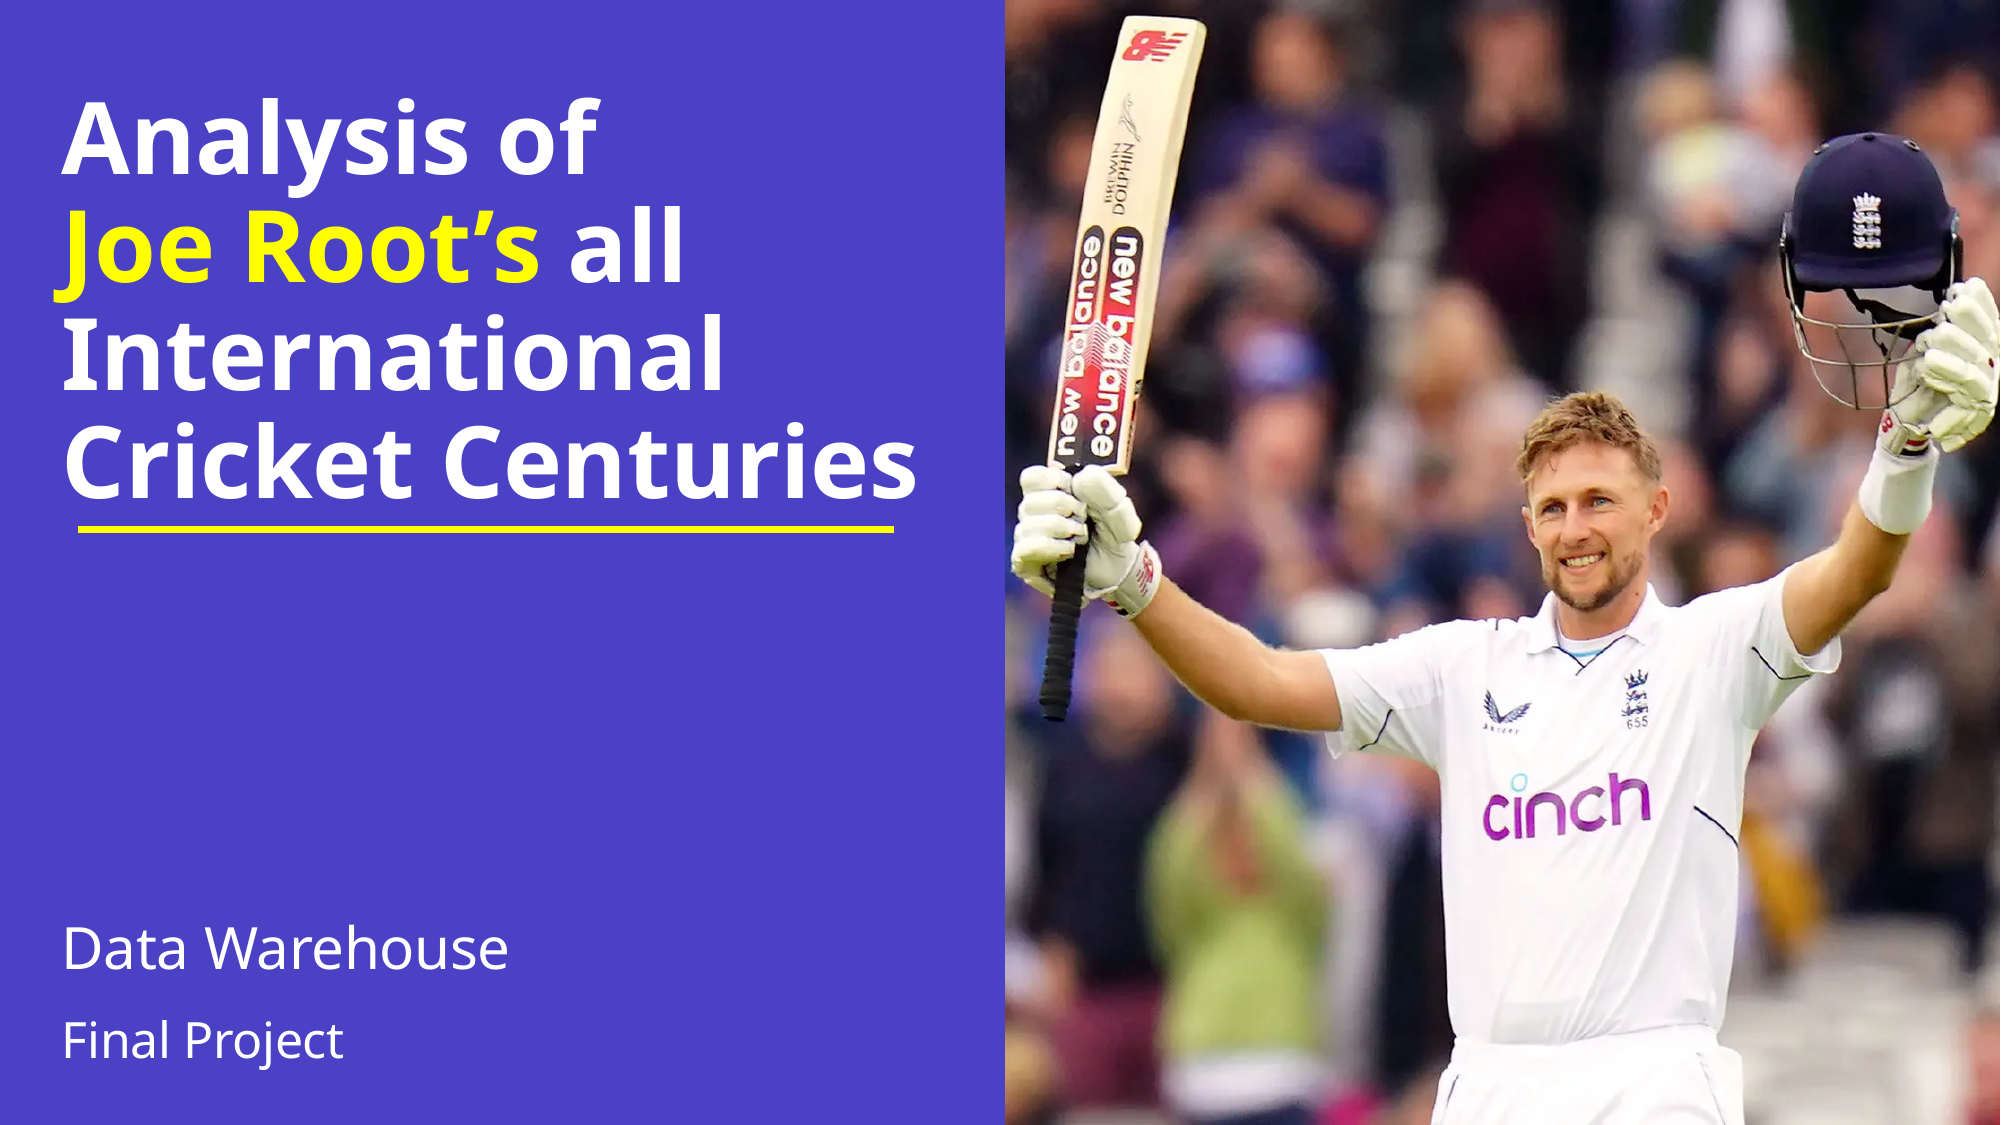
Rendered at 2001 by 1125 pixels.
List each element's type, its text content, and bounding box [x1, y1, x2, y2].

title Analysis of Joe Root’s all International Cricket Centuries [46, 80, 995, 719]
picture [1005, 0, 2000, 1125]
subtitle Data Warehouse Final Project [46, 862, 1005, 1076]
